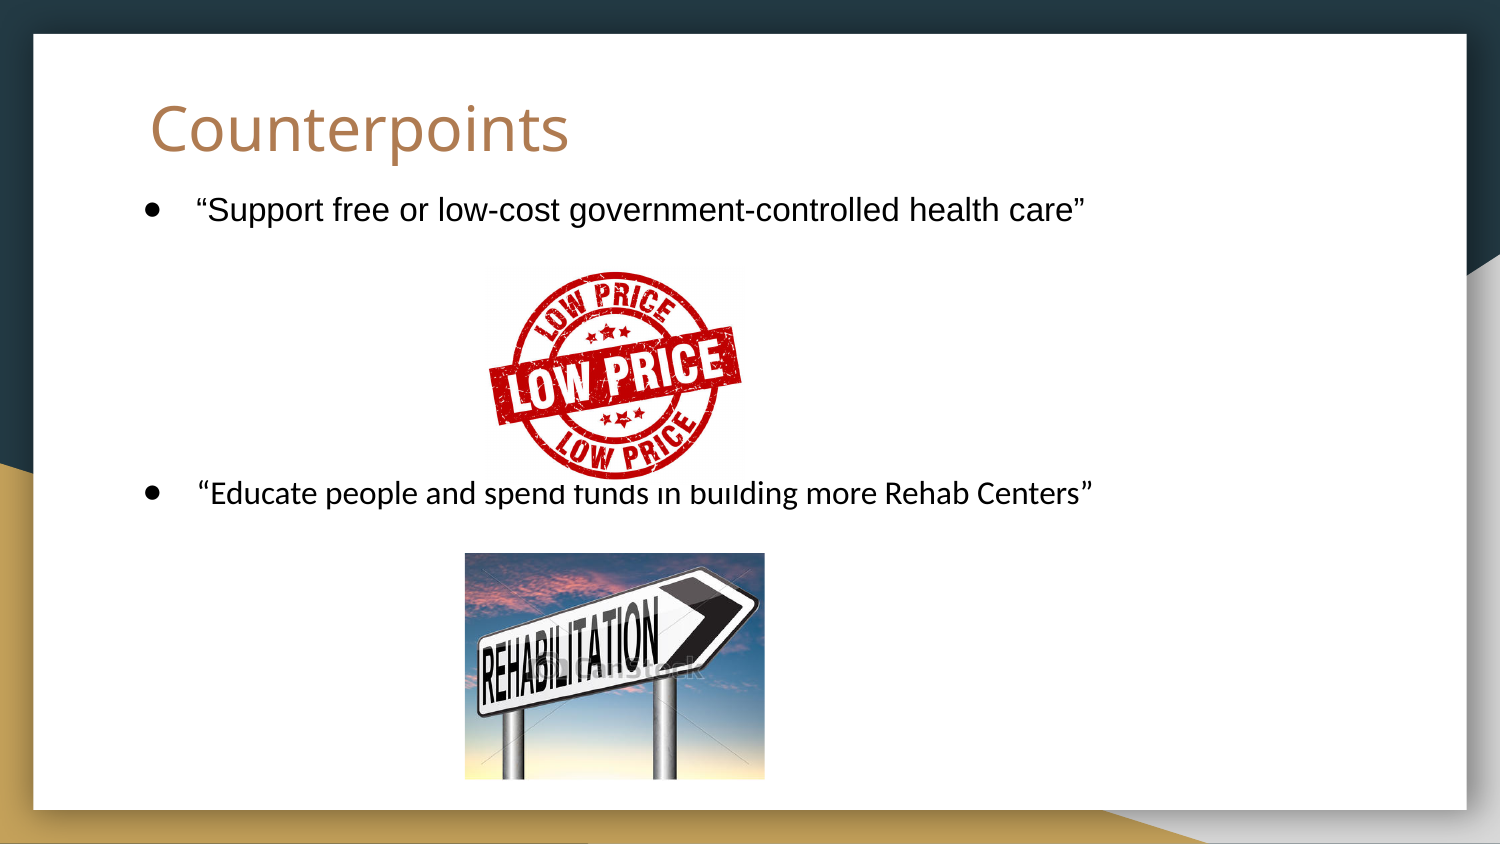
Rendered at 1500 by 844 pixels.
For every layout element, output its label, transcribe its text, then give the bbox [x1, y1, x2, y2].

list “Support free or low-cost government-controlled health care” “Educate people and spend funds in building more Rehab Centers” [106, 166, 1338, 569]
picture [464, 553, 765, 781]
title Counterpoints [134, 74, 1366, 232]
picture [484, 265, 745, 485]
